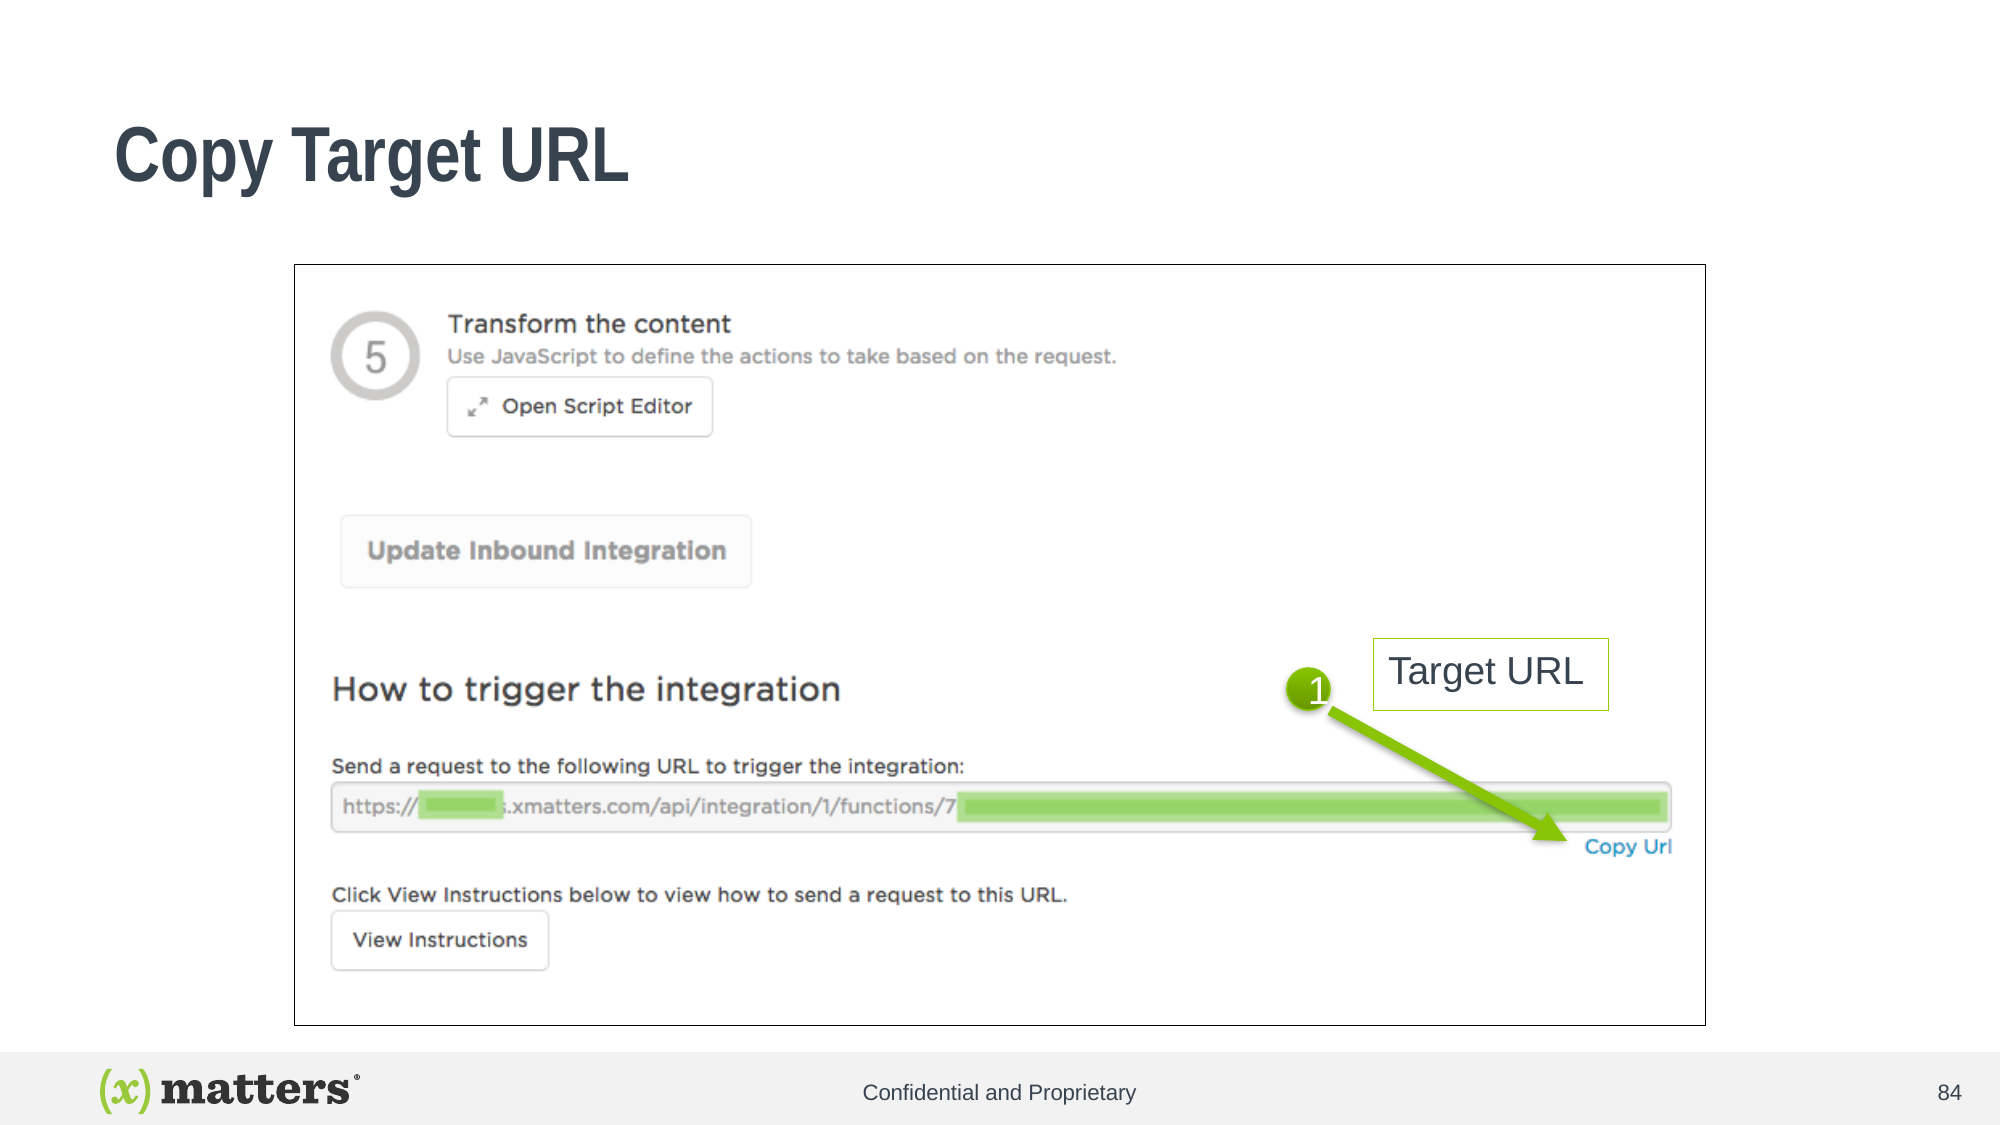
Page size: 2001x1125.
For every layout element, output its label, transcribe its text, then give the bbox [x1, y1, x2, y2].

slide_number 84 [1899, 1060, 2000, 1123]
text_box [1329, 710, 1568, 842]
title Copy Target URL [99, 72, 1900, 230]
footer Confidential and Proprietary [683, 1060, 1317, 1123]
picture [294, 264, 1706, 1026]
